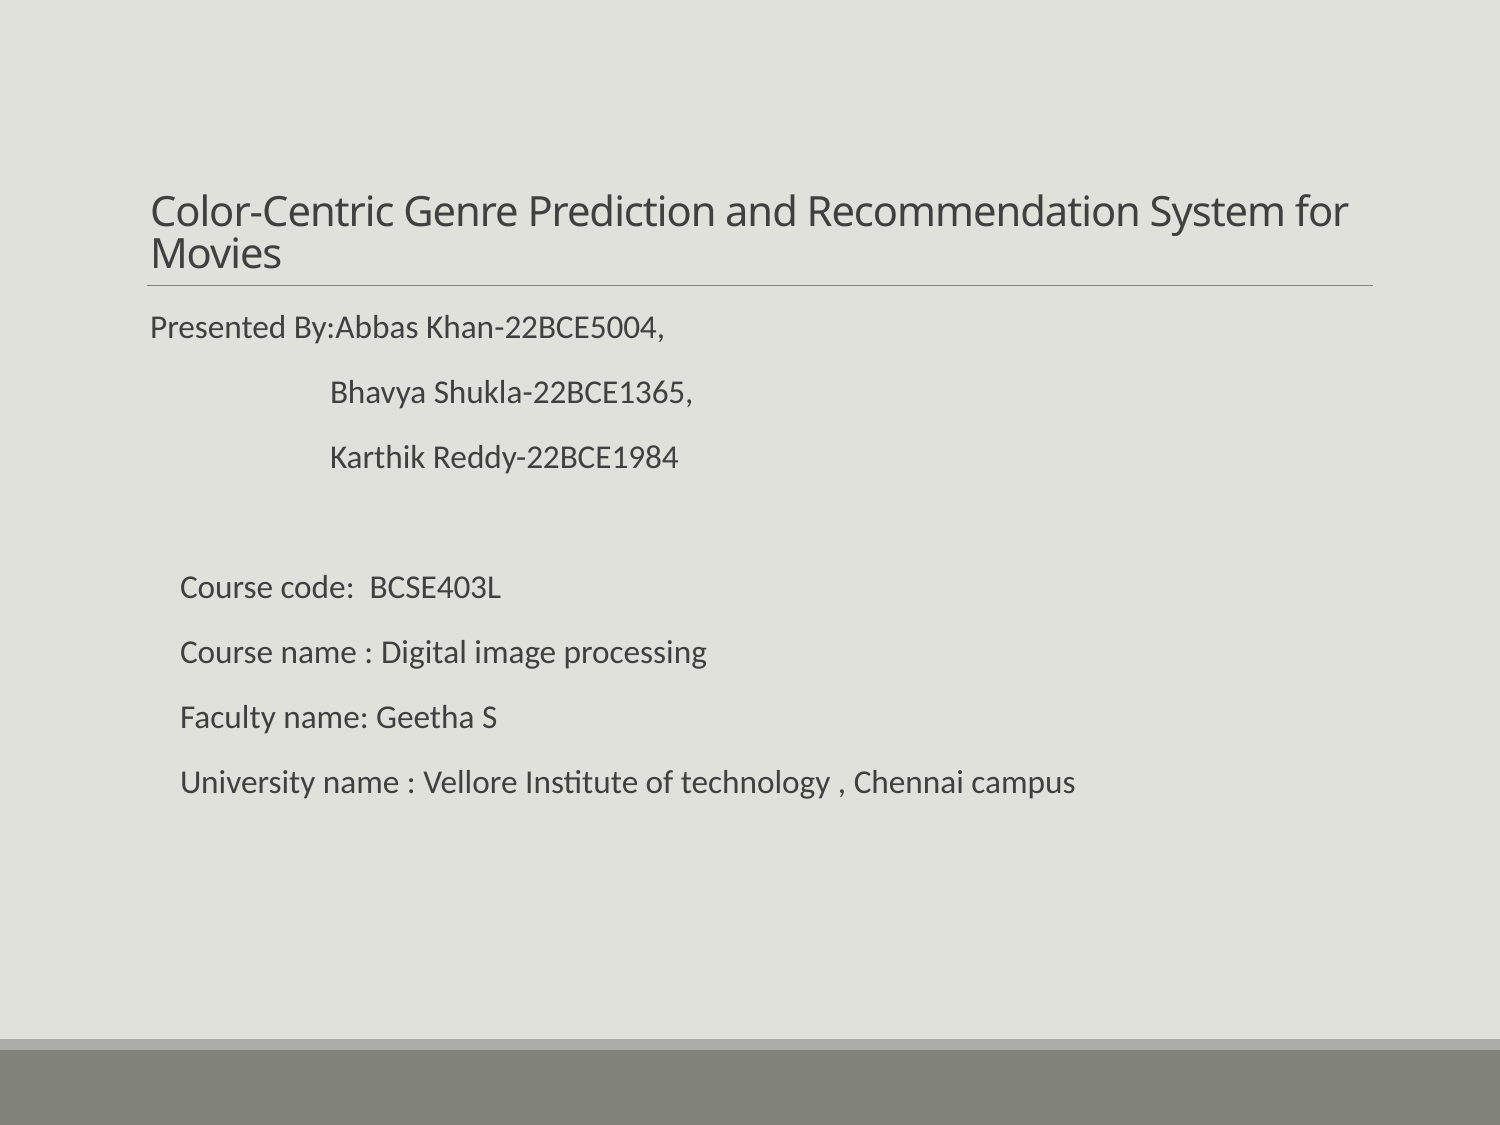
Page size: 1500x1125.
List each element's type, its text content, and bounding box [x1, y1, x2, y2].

list Presented By:Abbas Khan-22BCE5004, Bhavya Shukla-22BCE1365, Karthik Reddy-22BCE1984 Course code: BCSE403L Course name : Digital image processing Faculty name: Geetha S University name : Vellore Institute of technology , Chennai campus [135, 302, 1373, 963]
title Color-Centric Genre Prediction and Recommendation System for Movies [135, 47, 1373, 285]
